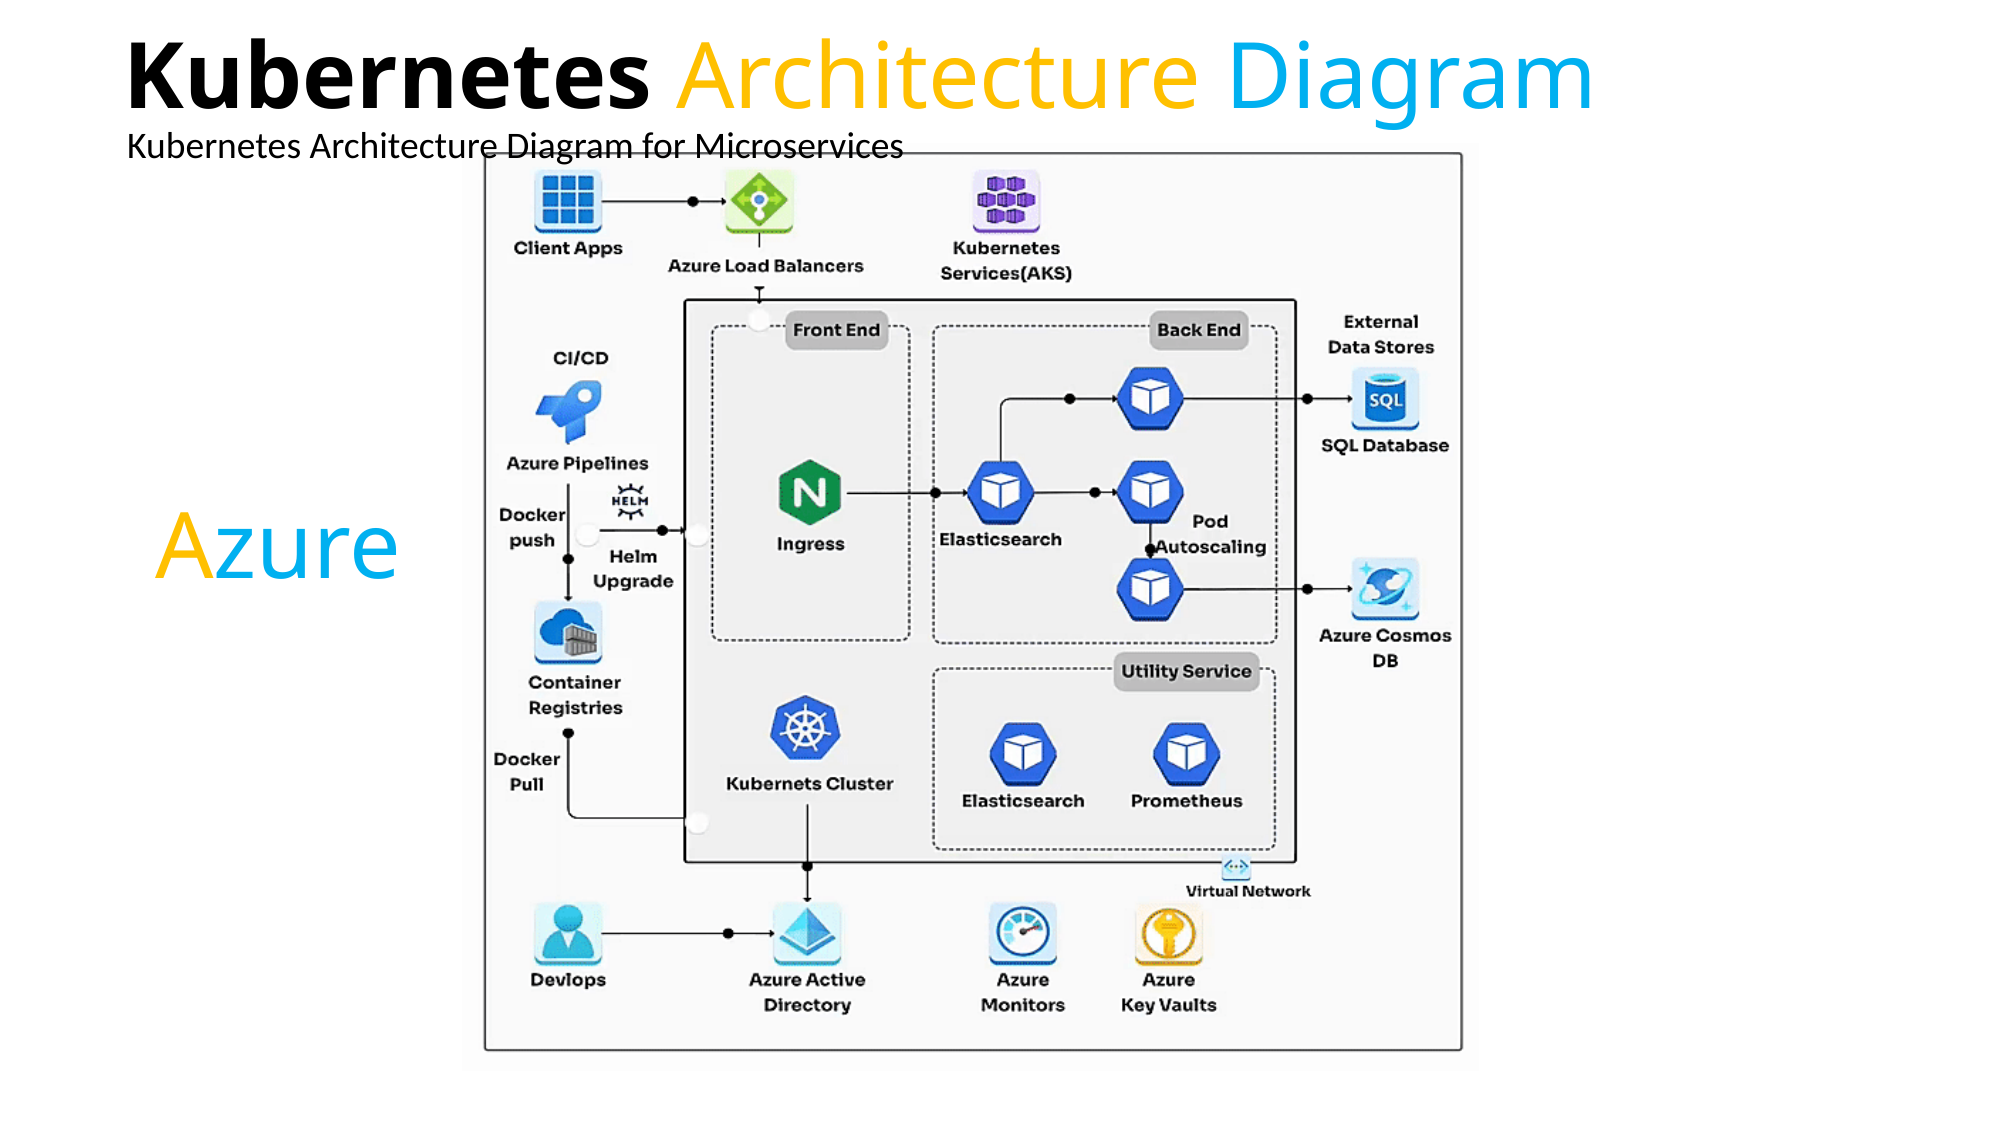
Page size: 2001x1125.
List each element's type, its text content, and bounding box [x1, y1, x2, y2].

text_box Azure [140, 440, 462, 658]
text_box Kubernetes Architecture Diagram for Microservices [112, 113, 920, 173]
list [462, 143, 1479, 1071]
title Kubernetes Architecture Diagram [108, 24, 1834, 243]
